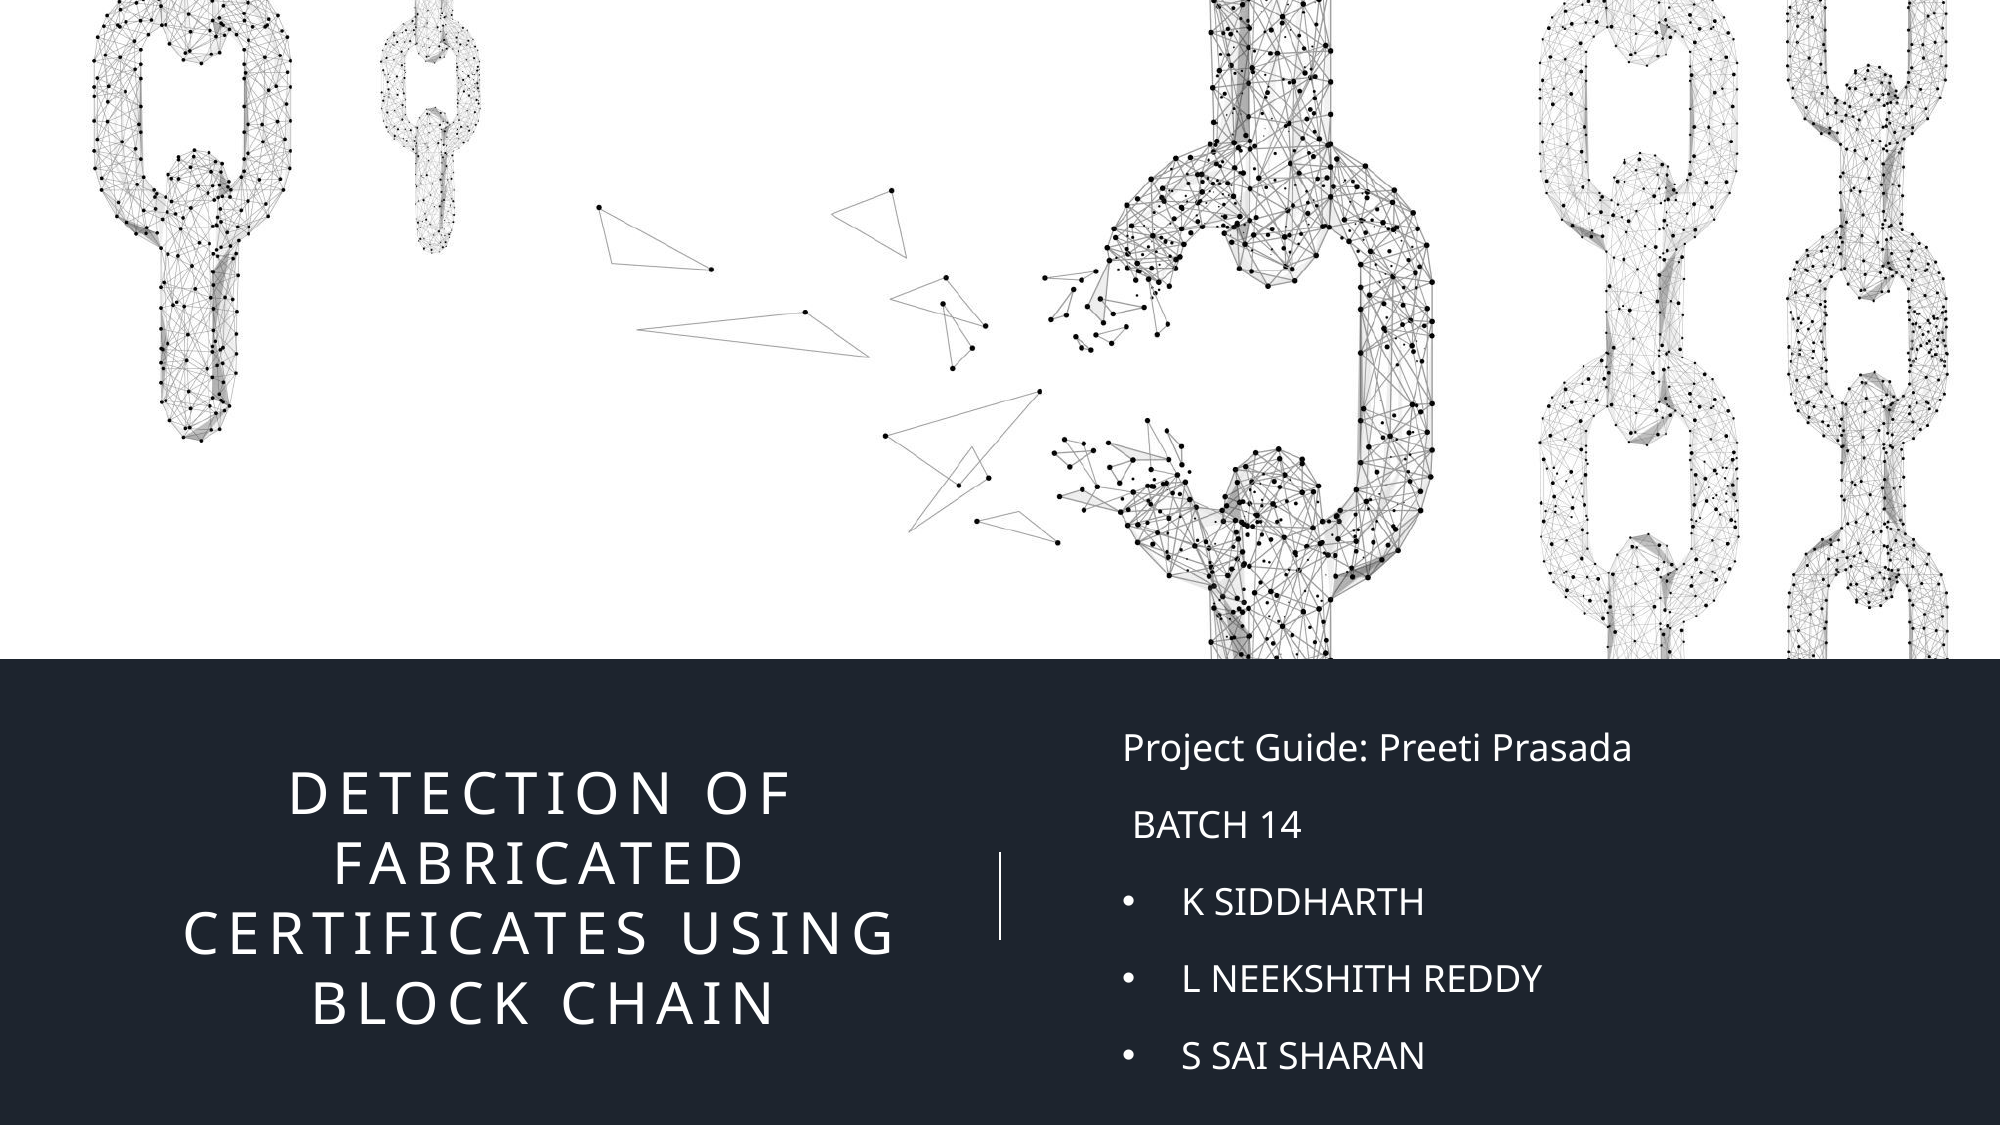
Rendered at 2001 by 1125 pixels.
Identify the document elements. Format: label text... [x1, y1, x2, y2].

title DETECTION OF FABRICATED CERTIFICATES USING BLOCK CHAIN [177, 754, 909, 1038]
picture [0, 0, 2000, 659]
text_box [0, 659, 2000, 1125]
text_box Project Guide: Preeti Prasada BATCH 14 K SIDDHARTH L NEEKSHITH REDDY S SAI SHARAN [1107, 716, 1687, 1125]
